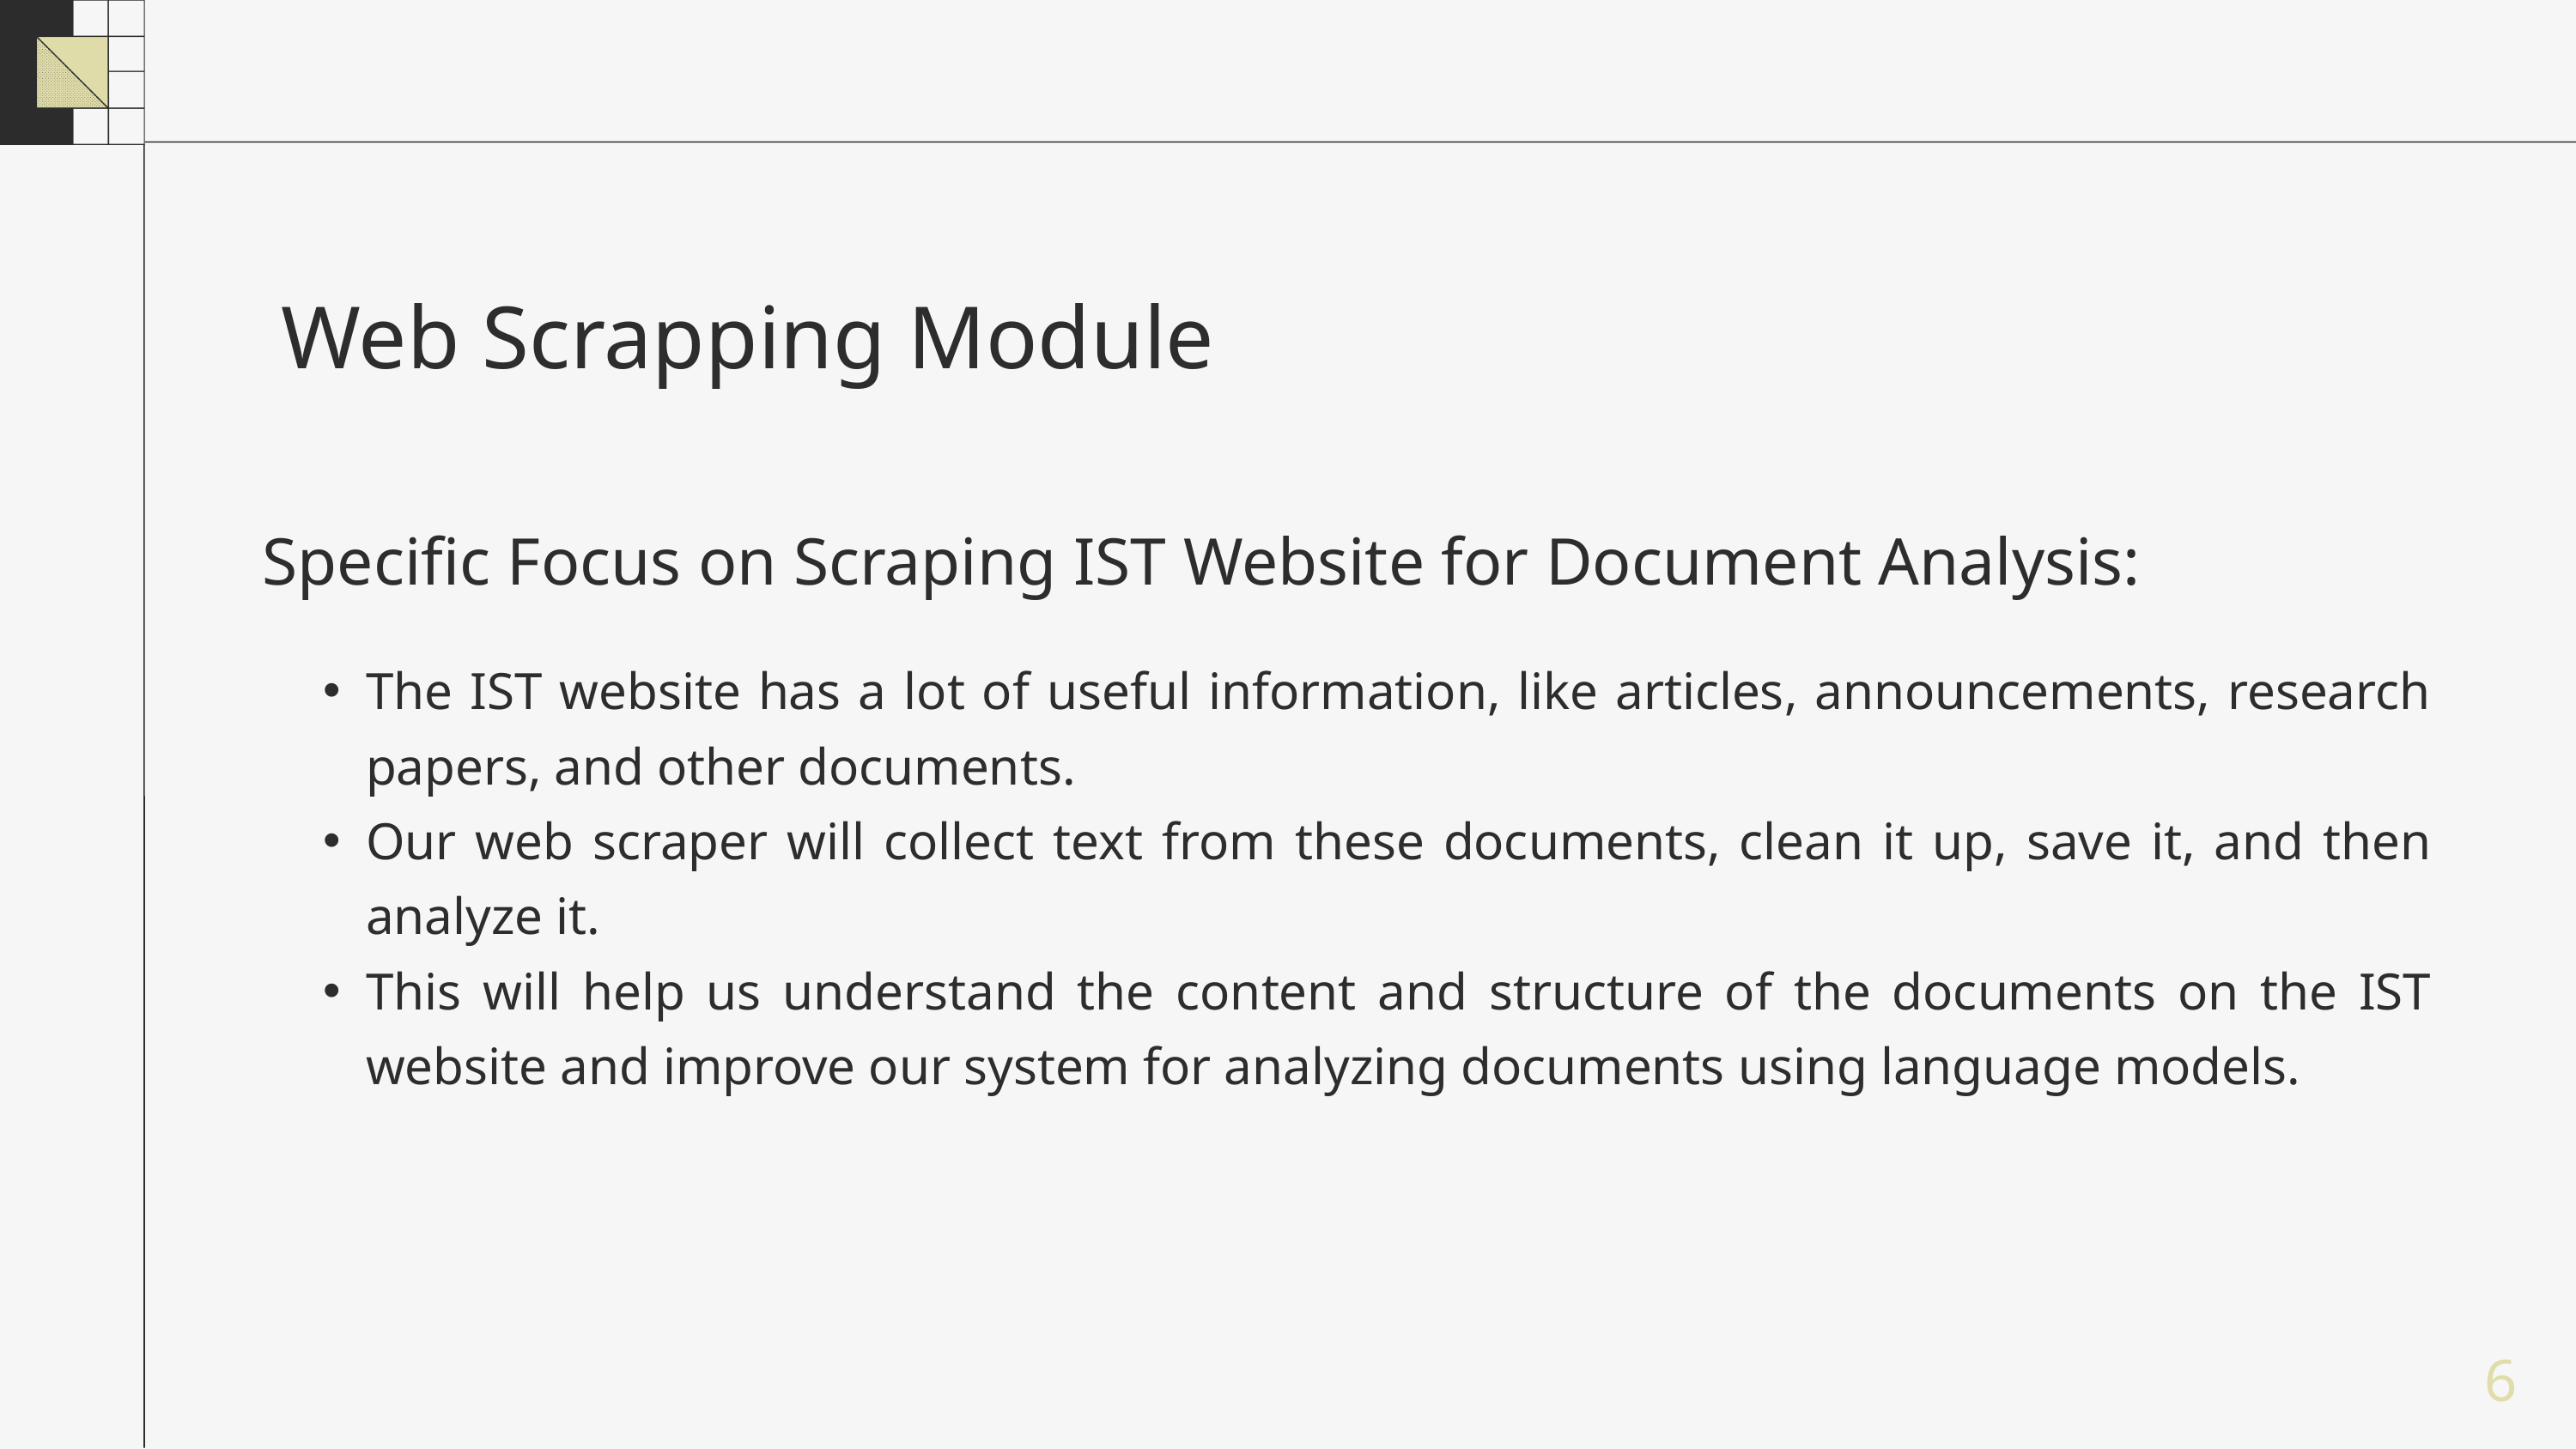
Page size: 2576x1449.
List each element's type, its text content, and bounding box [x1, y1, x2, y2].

text_box Web Scrapping Module [281, 265, 1425, 386]
text_box 6 [2446, 1332, 2556, 1413]
text_box The IST website has a lot of useful information, like articles, announcements, research papers, and other documents. Our web scraper will collect text from these documents, clean it up, save it, and then analyze it. This will help us understand the content and structure of the documents on the IST website and improve our system for analyzing documents using language models. [281, 644, 2432, 1246]
text_box Specific Focus on Scraping IST Website for Document Analysis: [262, 507, 2279, 598]
text_box [0, 0, 145, 145]
